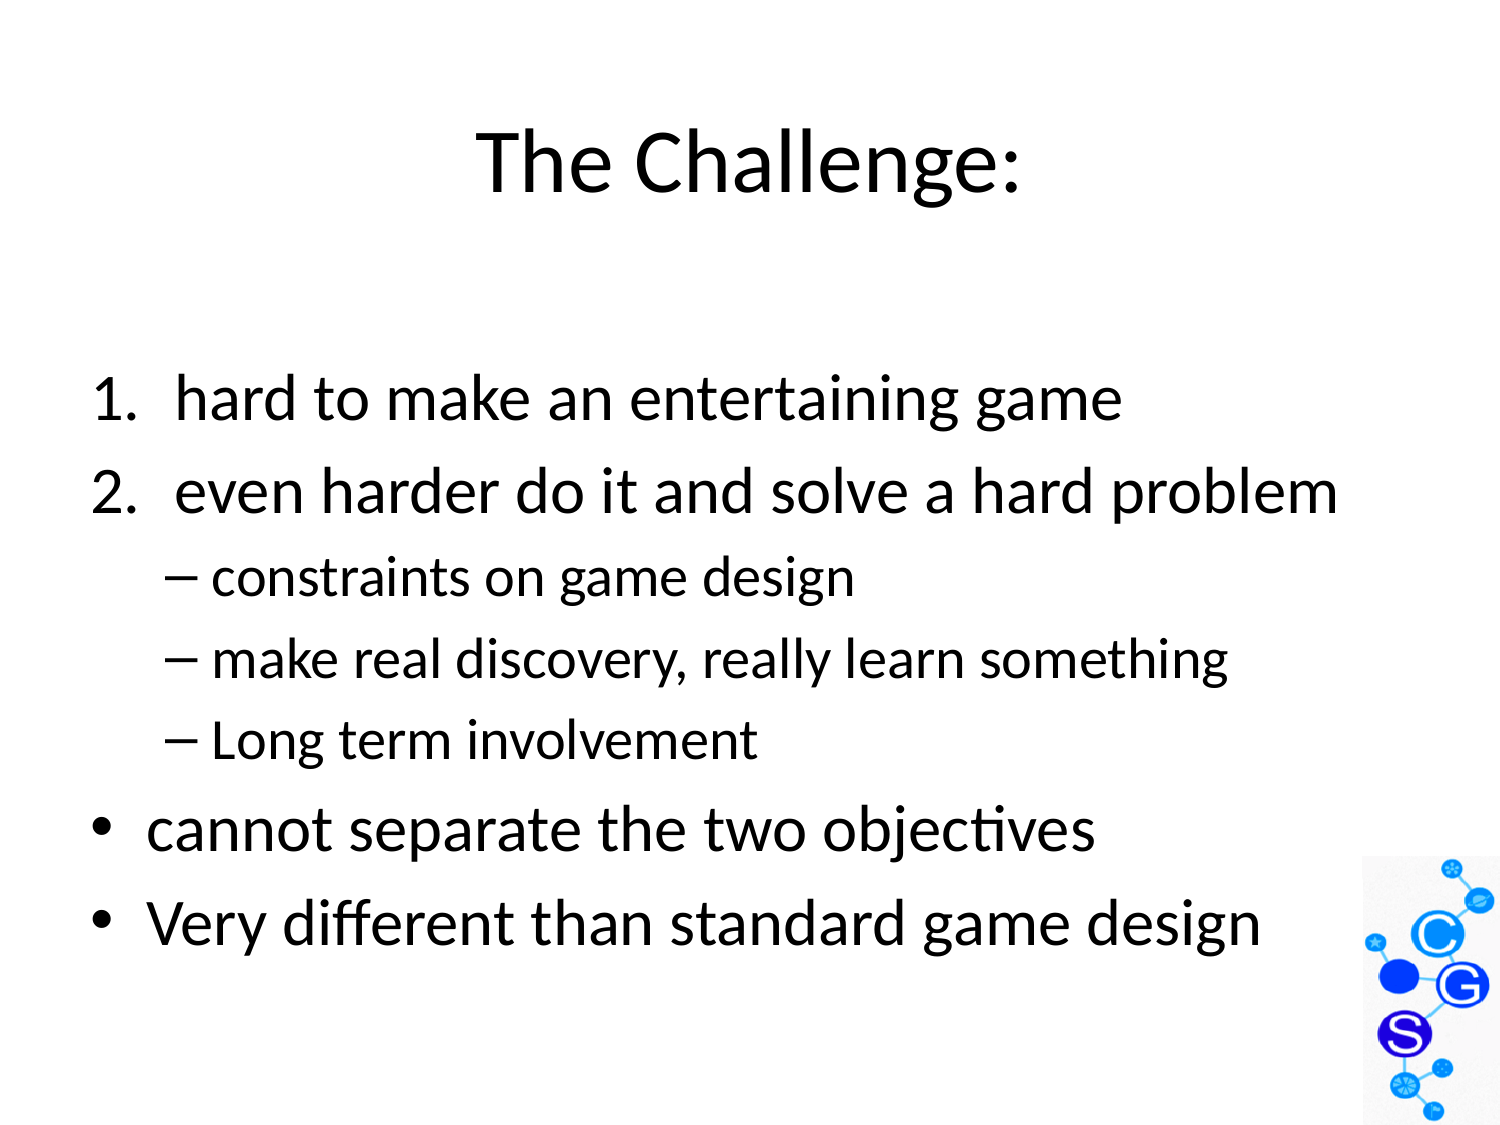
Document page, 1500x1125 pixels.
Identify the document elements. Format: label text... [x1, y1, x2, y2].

picture [1362, 856, 1500, 1125]
list hard to make an entertaining game even harder do it and solve a hard problem constraints on game design make real discovery, really learn something Long term involvement cannot separate the two objectives Very different than standard game design [74, 345, 1426, 1006]
title The Challenge: [74, 62, 1426, 251]
